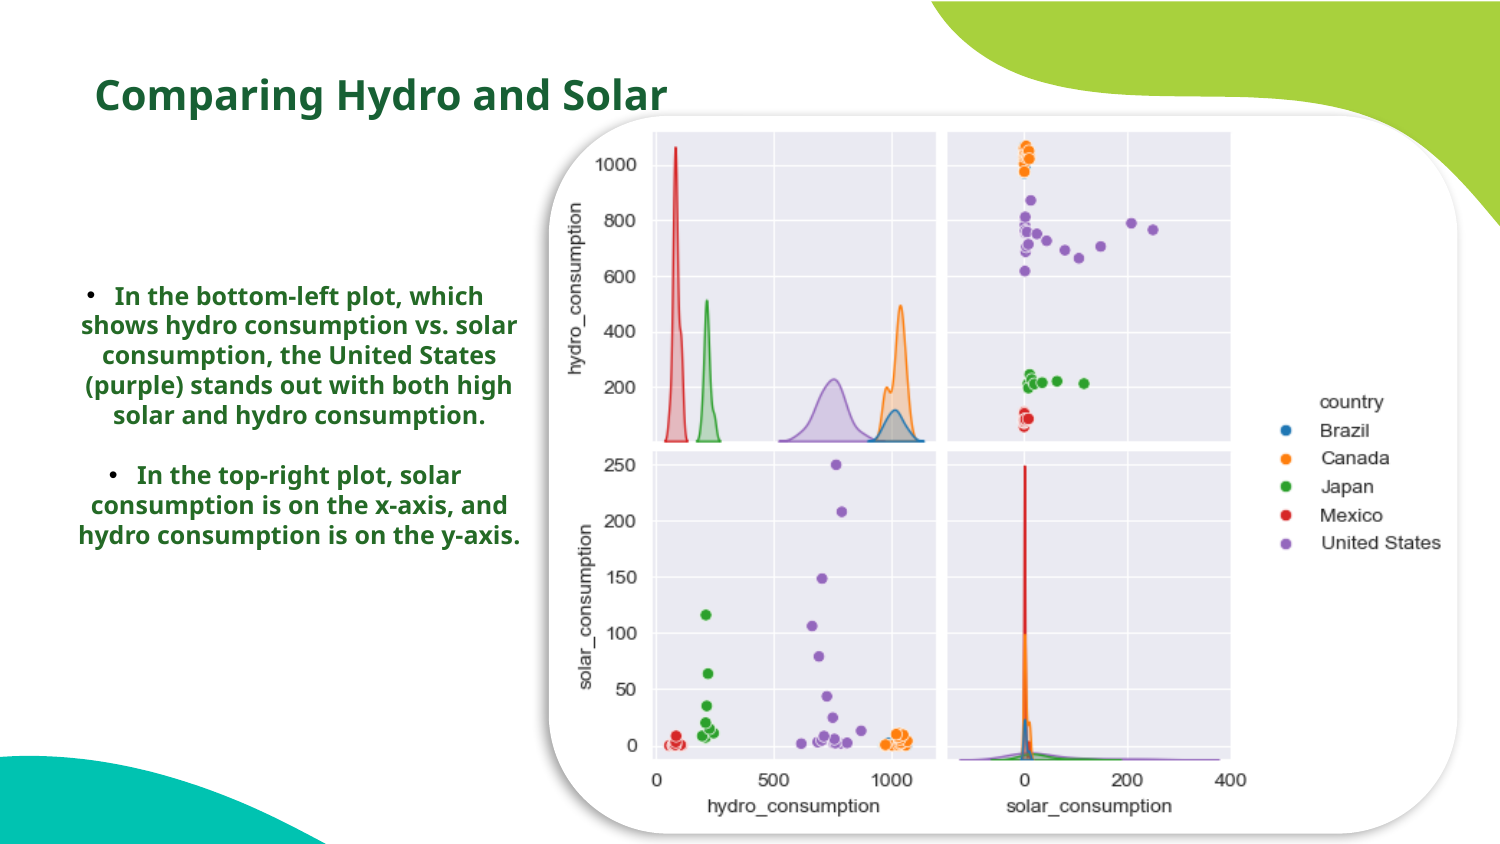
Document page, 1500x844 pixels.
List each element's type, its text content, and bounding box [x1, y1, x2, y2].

title Comparing Hydro and Solar [79, 53, 762, 136]
picture [548, 115, 1458, 834]
text_box In the bottom-left plot, which shows hydro consumption vs. solar consumption, the United States (purple) stands out with both high solar and hydro consumption. In the top-right plot, solar consumption is on the x-axis, and hydro consumption is on the y-axis. [34, 227, 538, 587]
